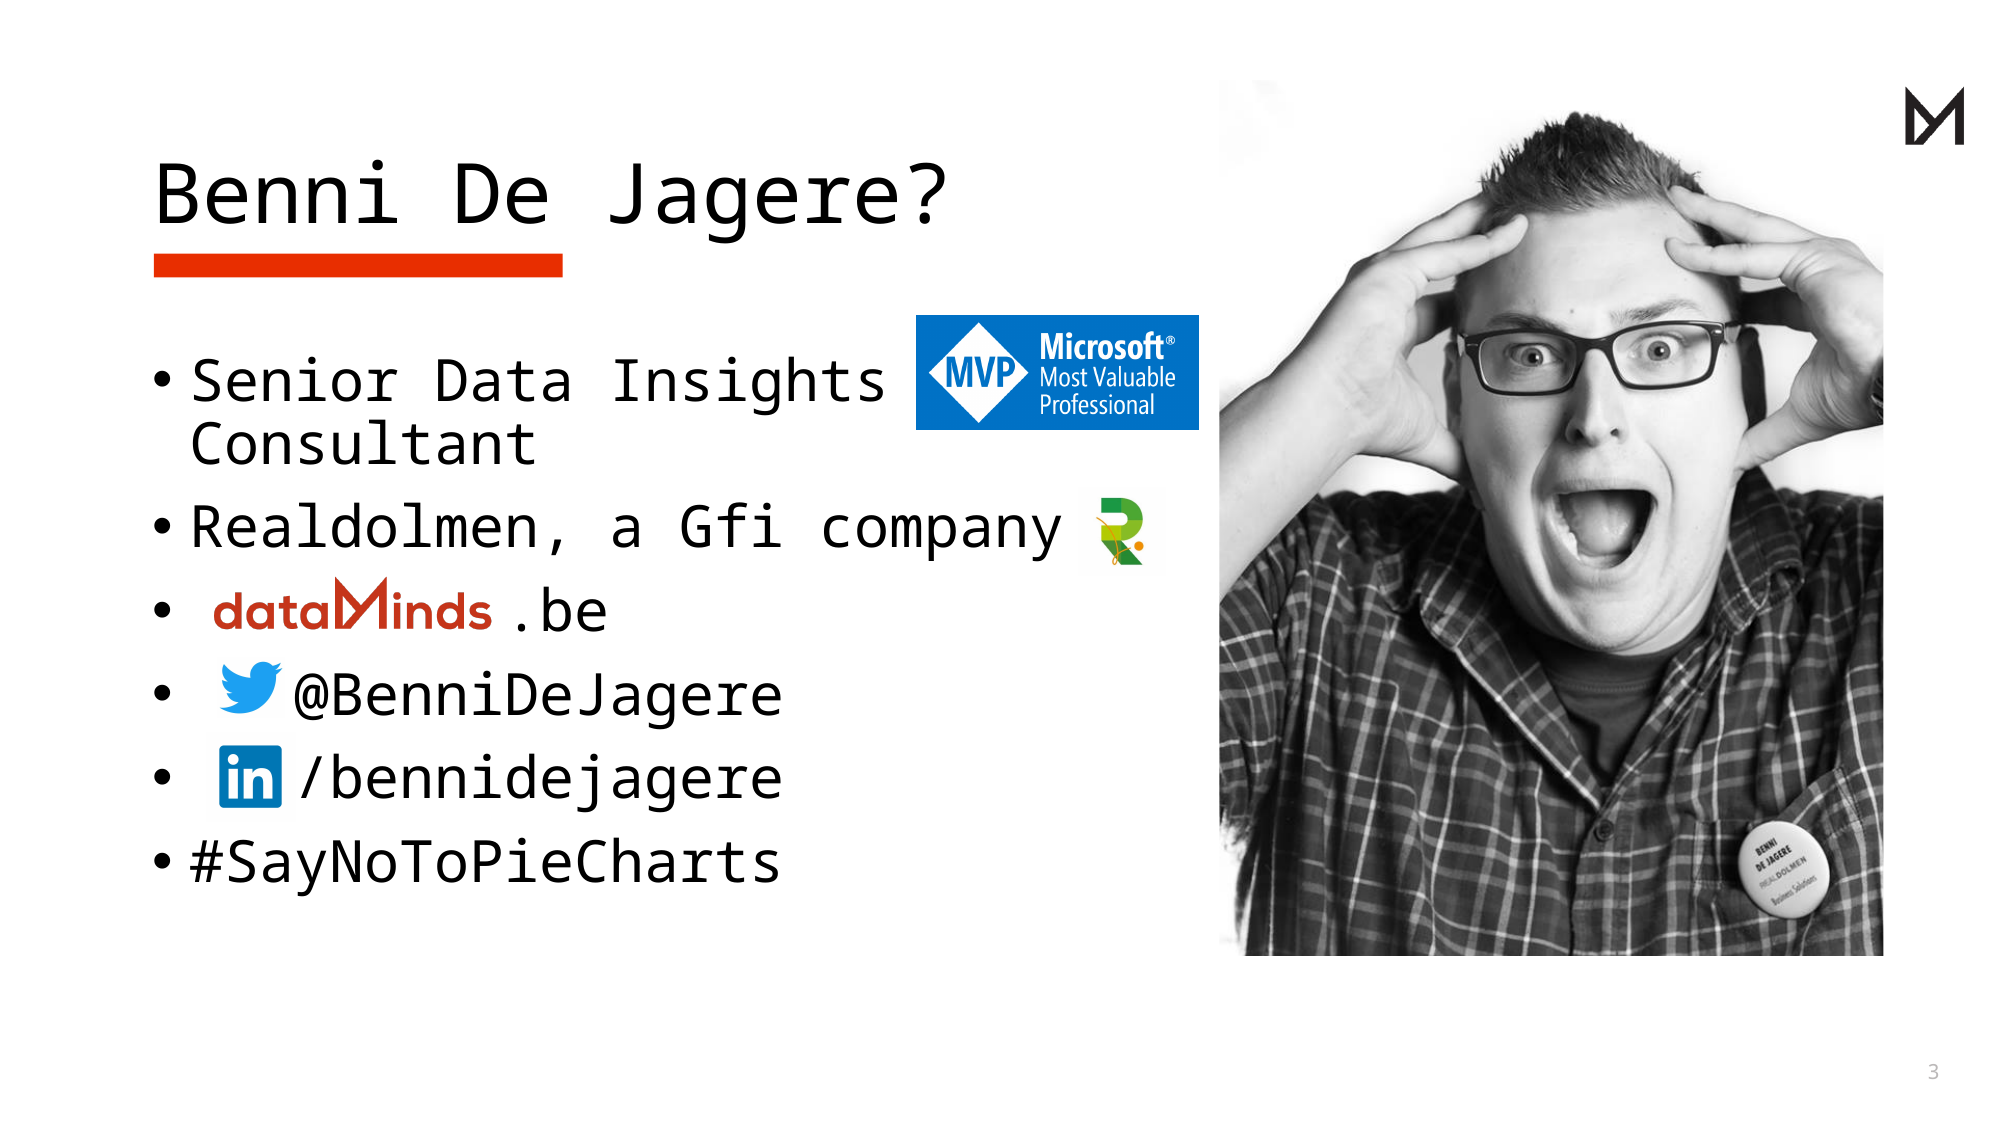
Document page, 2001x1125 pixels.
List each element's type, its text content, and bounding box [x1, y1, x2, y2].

picture [189, 563, 516, 643]
picture [1219, 79, 1884, 956]
slide_number 3 [1903, 1043, 1964, 1103]
picture [206, 732, 296, 822]
text_box Senior Data Insights Consultant Realdolmen, a Gfi company .be @BenniDeJagere /bennidejagere #SayNoToPieCharts [137, 343, 1199, 1038]
picture [1078, 487, 1166, 576]
picture [1903, 84, 1966, 147]
title Benni De Jagere? [137, 87, 1219, 306]
picture [217, 657, 285, 719]
picture [916, 315, 1199, 430]
